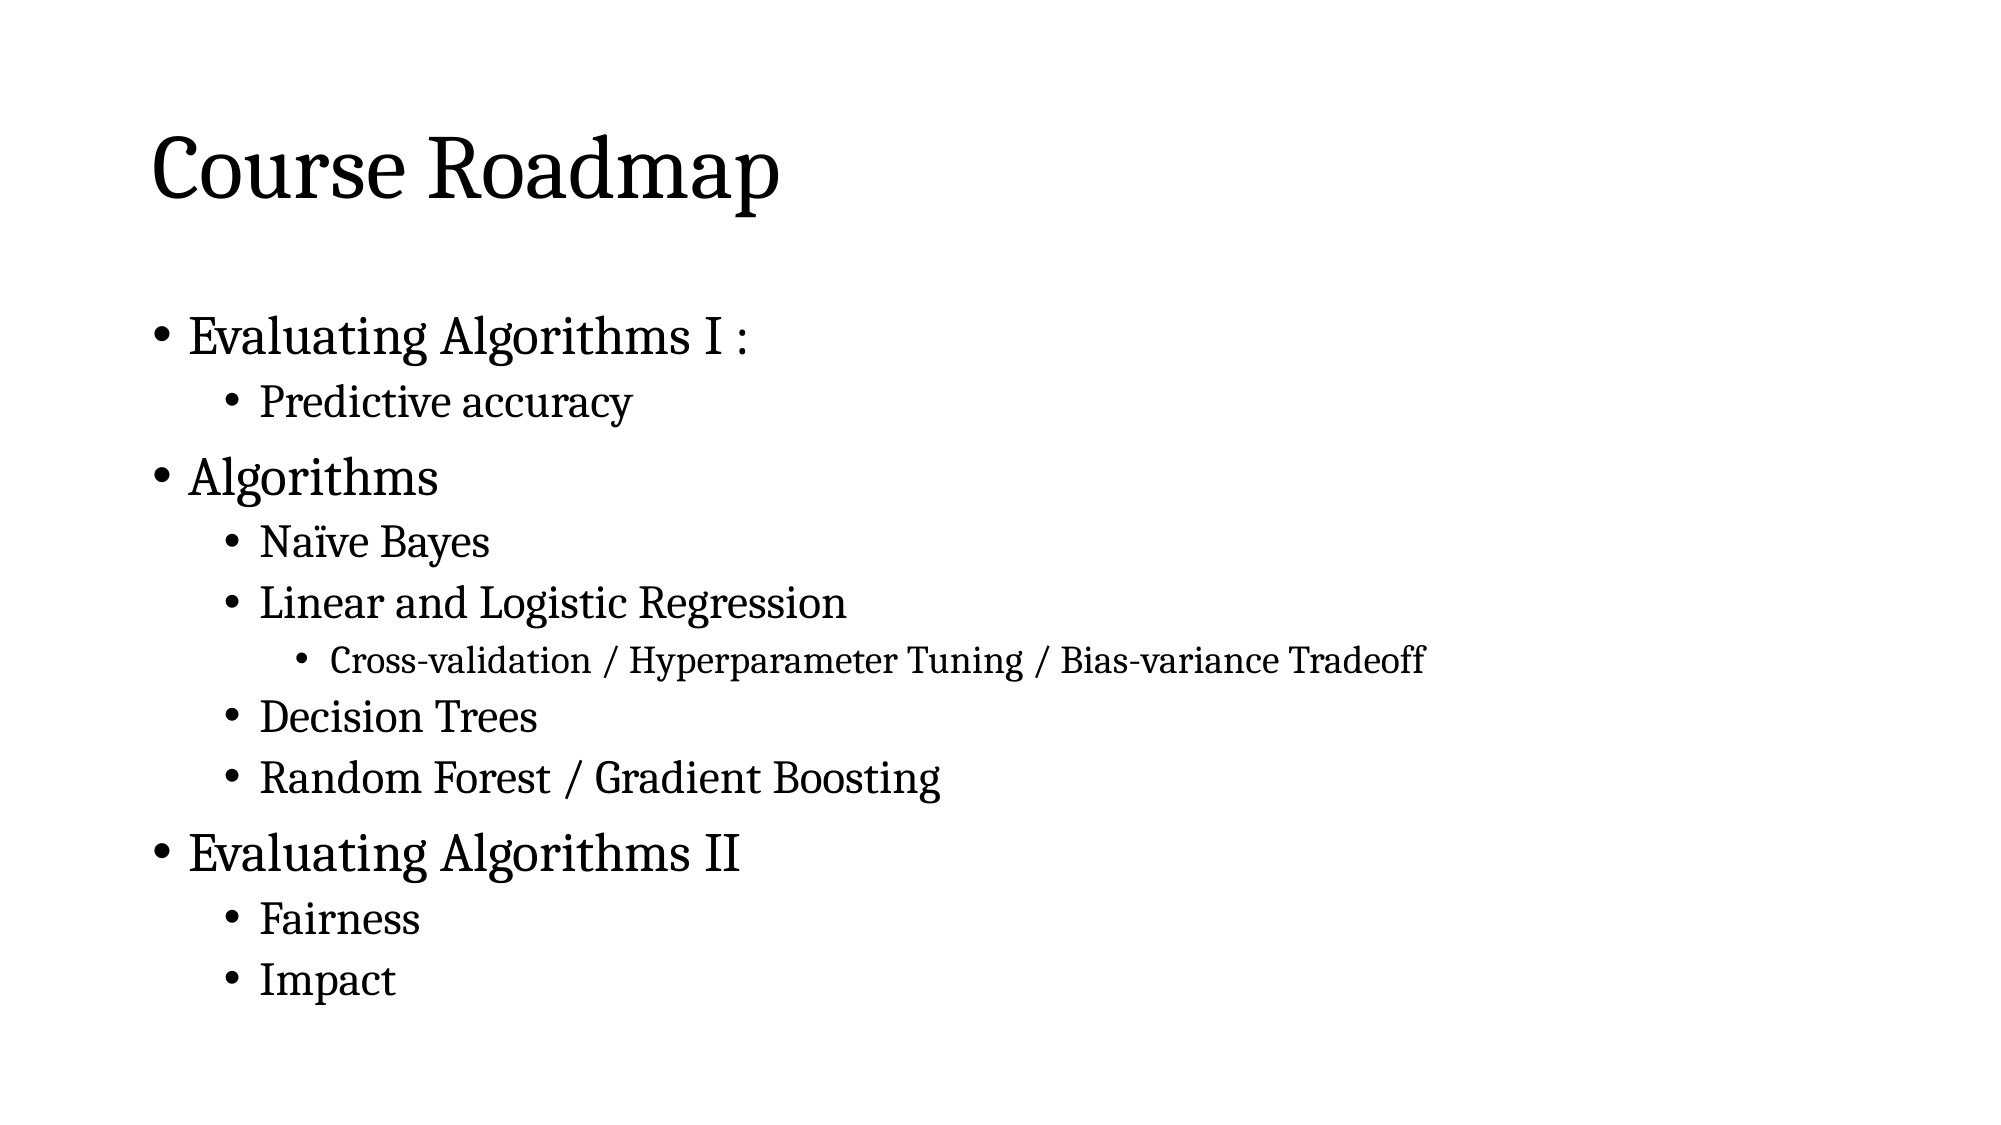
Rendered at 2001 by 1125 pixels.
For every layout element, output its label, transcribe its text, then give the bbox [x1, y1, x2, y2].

title Course Roadmap [137, 59, 1863, 278]
list Evaluating Algorithms I : Predictive accuracy Algorithms Naïve Bayes Linear and Logistic Regression Cross-validation / Hyperparameter Tuning / Bias-variance Tradeoff Decision Trees Random Forest / Gradient Boosting Evaluating Algorithms II Fairness Impact [137, 299, 1863, 1014]
